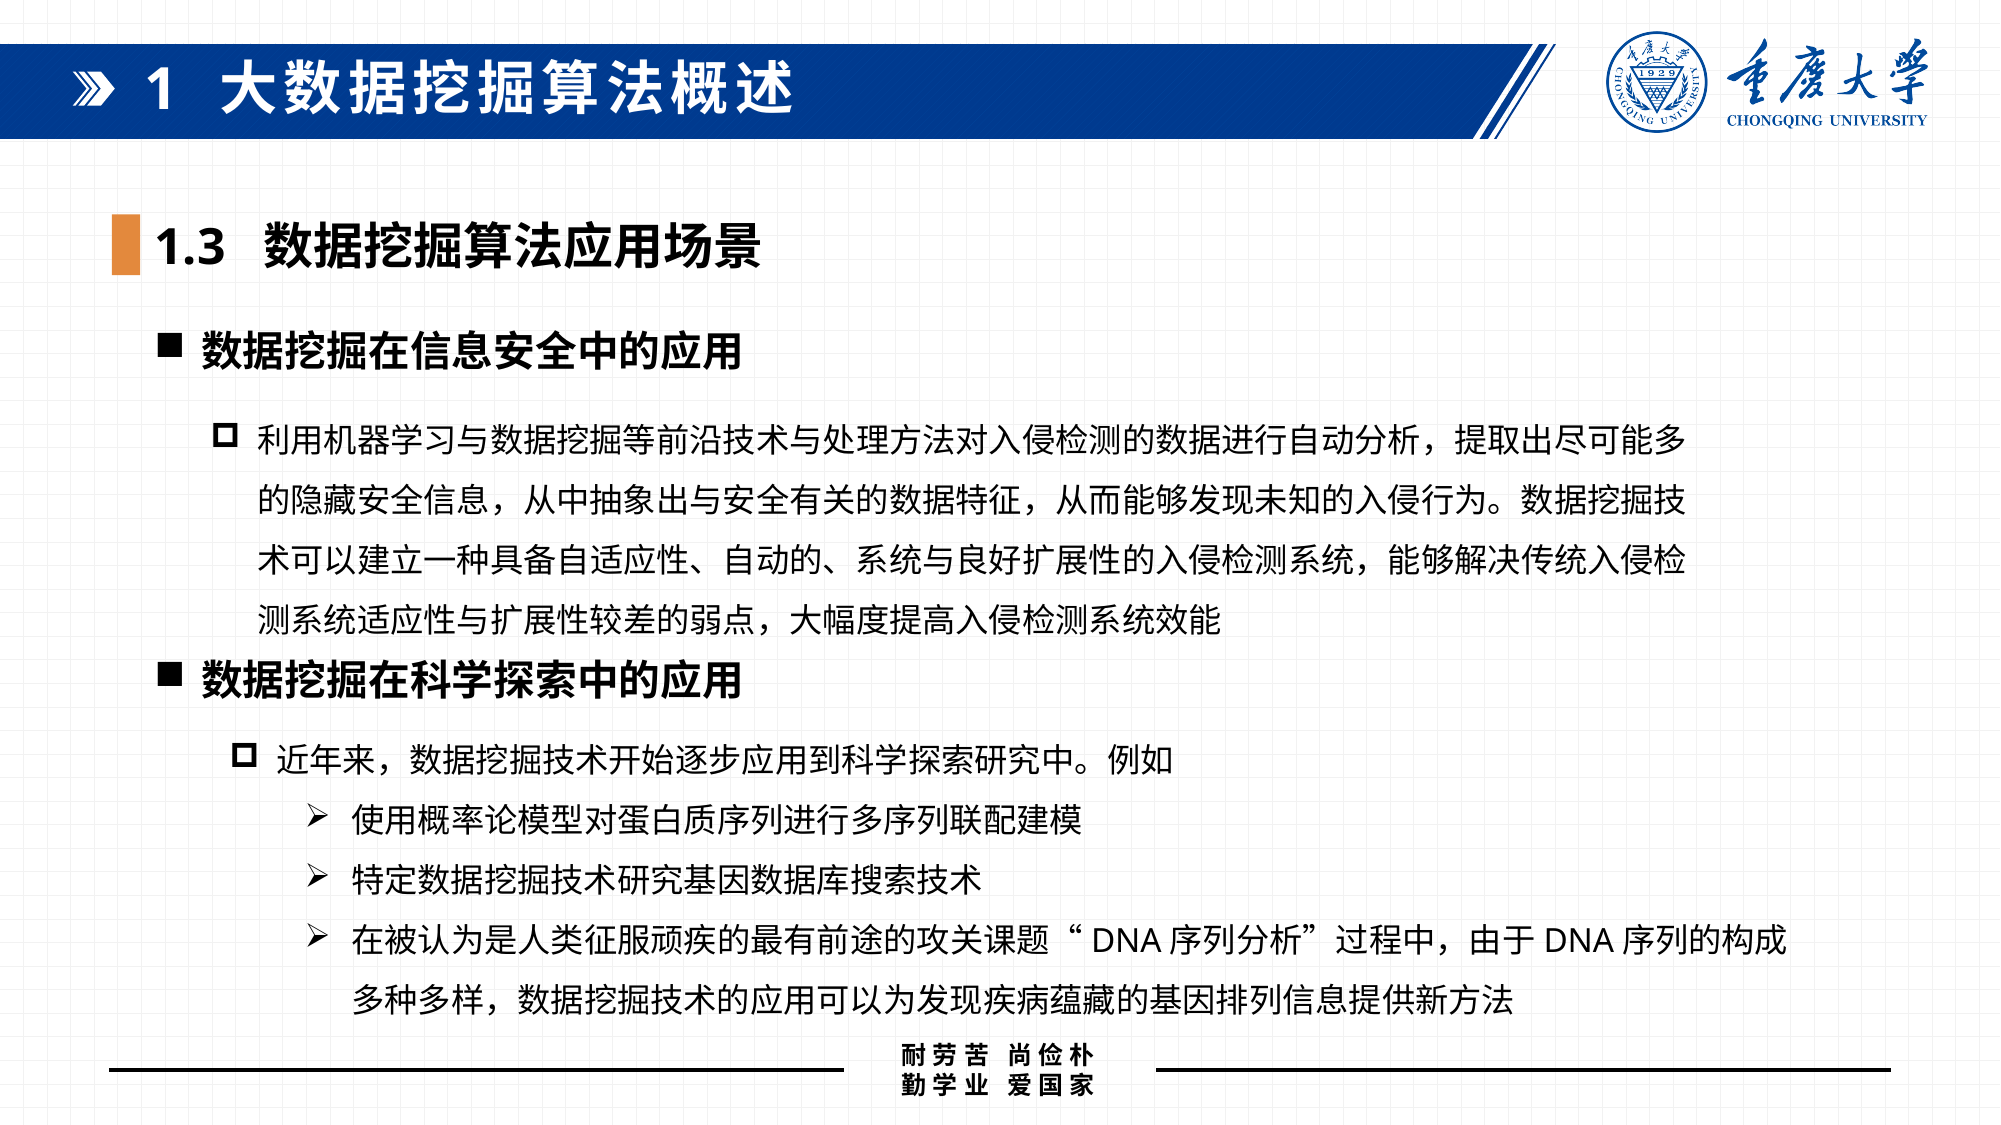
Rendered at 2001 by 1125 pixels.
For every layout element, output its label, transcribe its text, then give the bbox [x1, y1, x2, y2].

text_box 数据挖掘在信息安全中的应用 [139, 317, 814, 383]
list 1 大数据挖掘算法概述 [108, 51, 1356, 136]
text_box 近年来，数据挖掘技术开始逐步应用到科学探索研究中。例如 使用概率论模型对蛋白质序列进行多序列联配建模 特定数据挖掘技术研究基因数据库搜索技术 在被认为是人类征服顽疾的最有前途的攻关课题“DNA序列分析”过程中，由于DNA序列的构成多种多样，数据挖掘技术的应用可以为发现疾病蕴藏的基因排列信息提供新方法 [214, 712, 1823, 1027]
list 1.3 数据挖掘算法应用场景 [139, 213, 1891, 275]
picture [1606, 31, 1928, 133]
text_box 数据挖掘在科学探索中的应用 [139, 646, 840, 712]
text_box 利用机器学习与数据挖掘等前沿技术与处理方法对入侵检测的数据进行自动分析，提取出尽可能多的隐藏安全信息，从中抽象出与安全有关的数据特征，从而能够发现未知的入侵行为。数据挖掘技术可以建立一种具备自适应性、自动的、系统与良好扩展性的入侵检测系统，能够解决传统入侵检测系统适应性与扩展性较差的弱点，大幅度提高入侵检测系统效能 [195, 392, 1729, 647]
